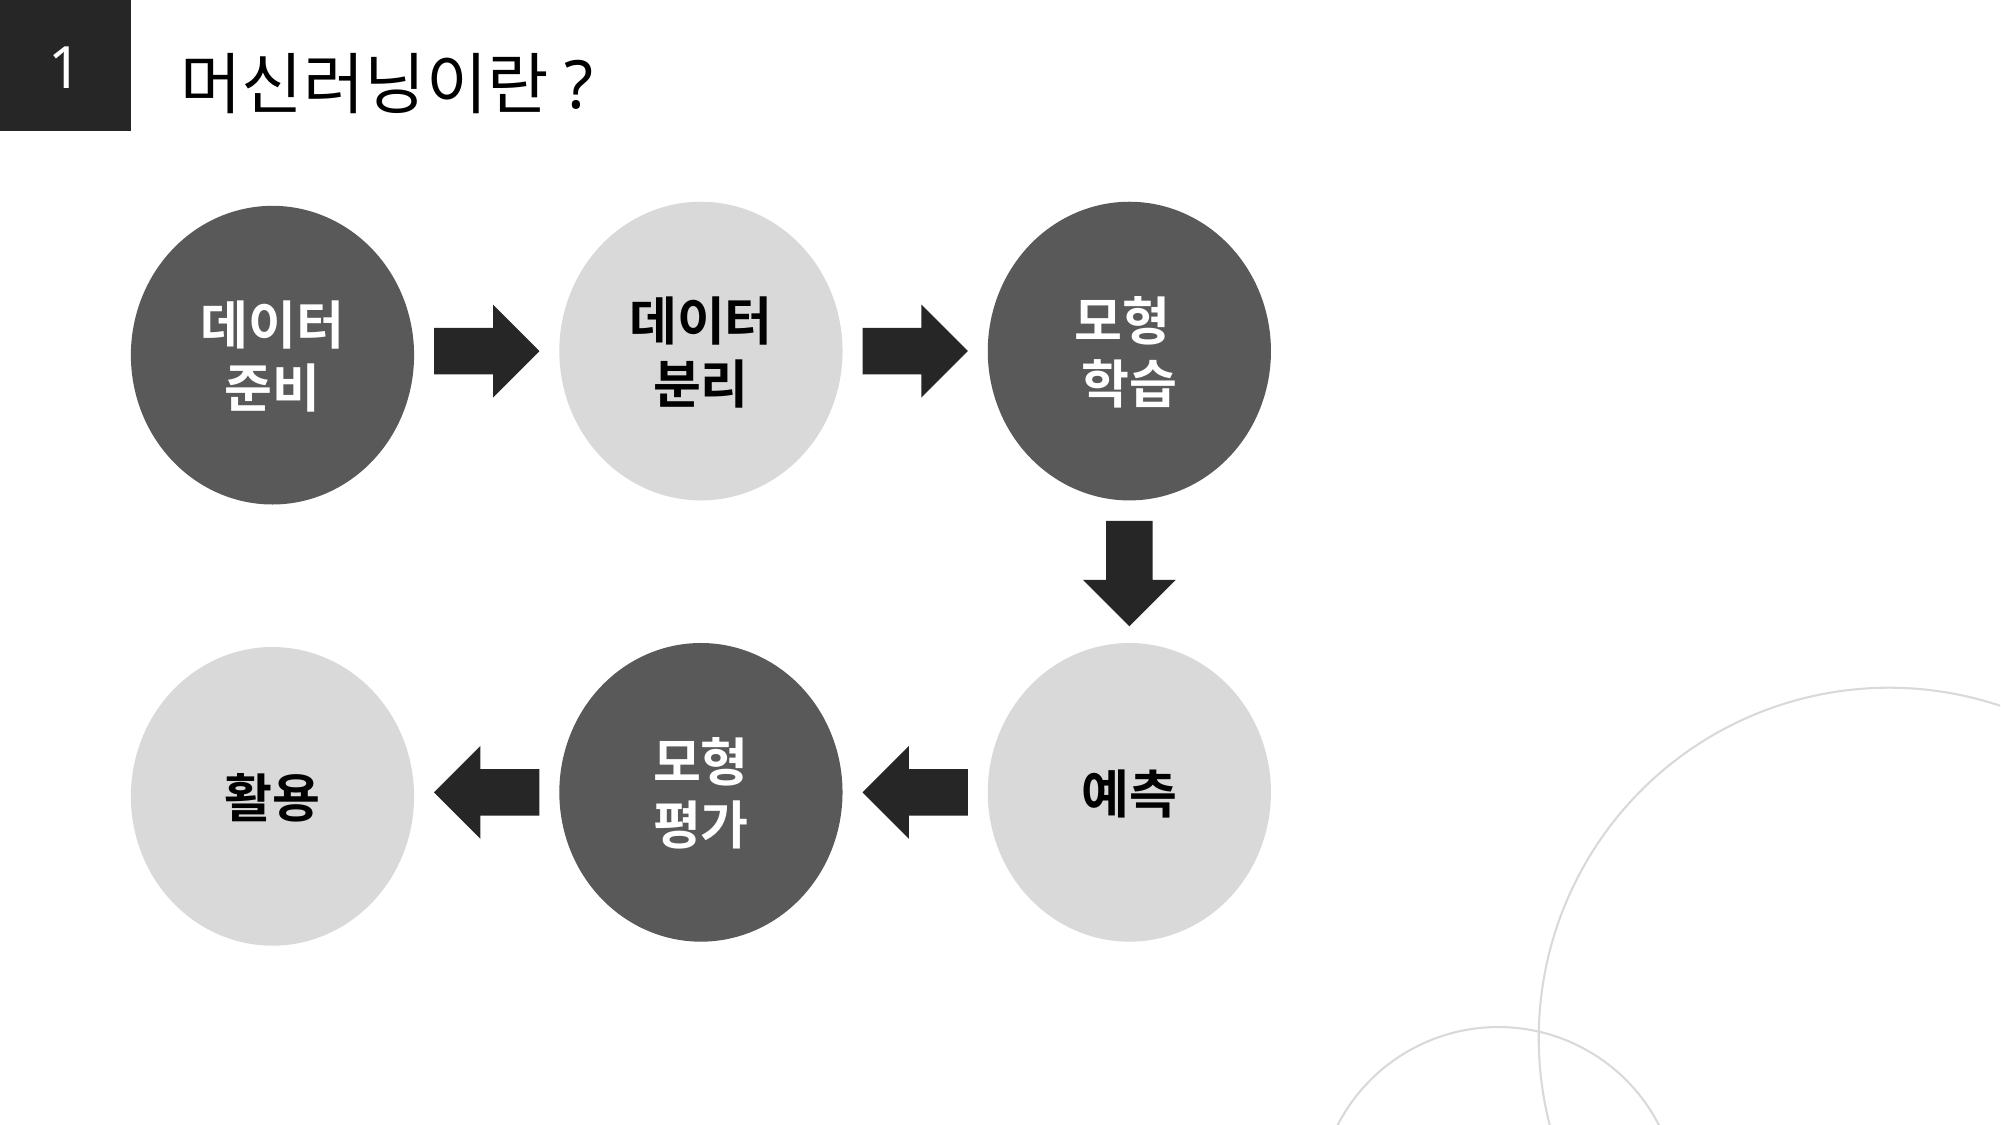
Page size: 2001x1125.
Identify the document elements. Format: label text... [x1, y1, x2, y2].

text_box 머신러닝이란? [165, 34, 610, 130]
text_box [1080, 519, 1179, 628]
text_box 1 [0, 0, 132, 132]
text_box [433, 302, 541, 400]
text_box 데이터 분리 [558, 200, 844, 502]
text_box 모형 학습 [986, 200, 1273, 502]
text_box 데이터 준비 [129, 204, 416, 506]
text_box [130, 642, 1271, 946]
text_box [861, 302, 970, 400]
